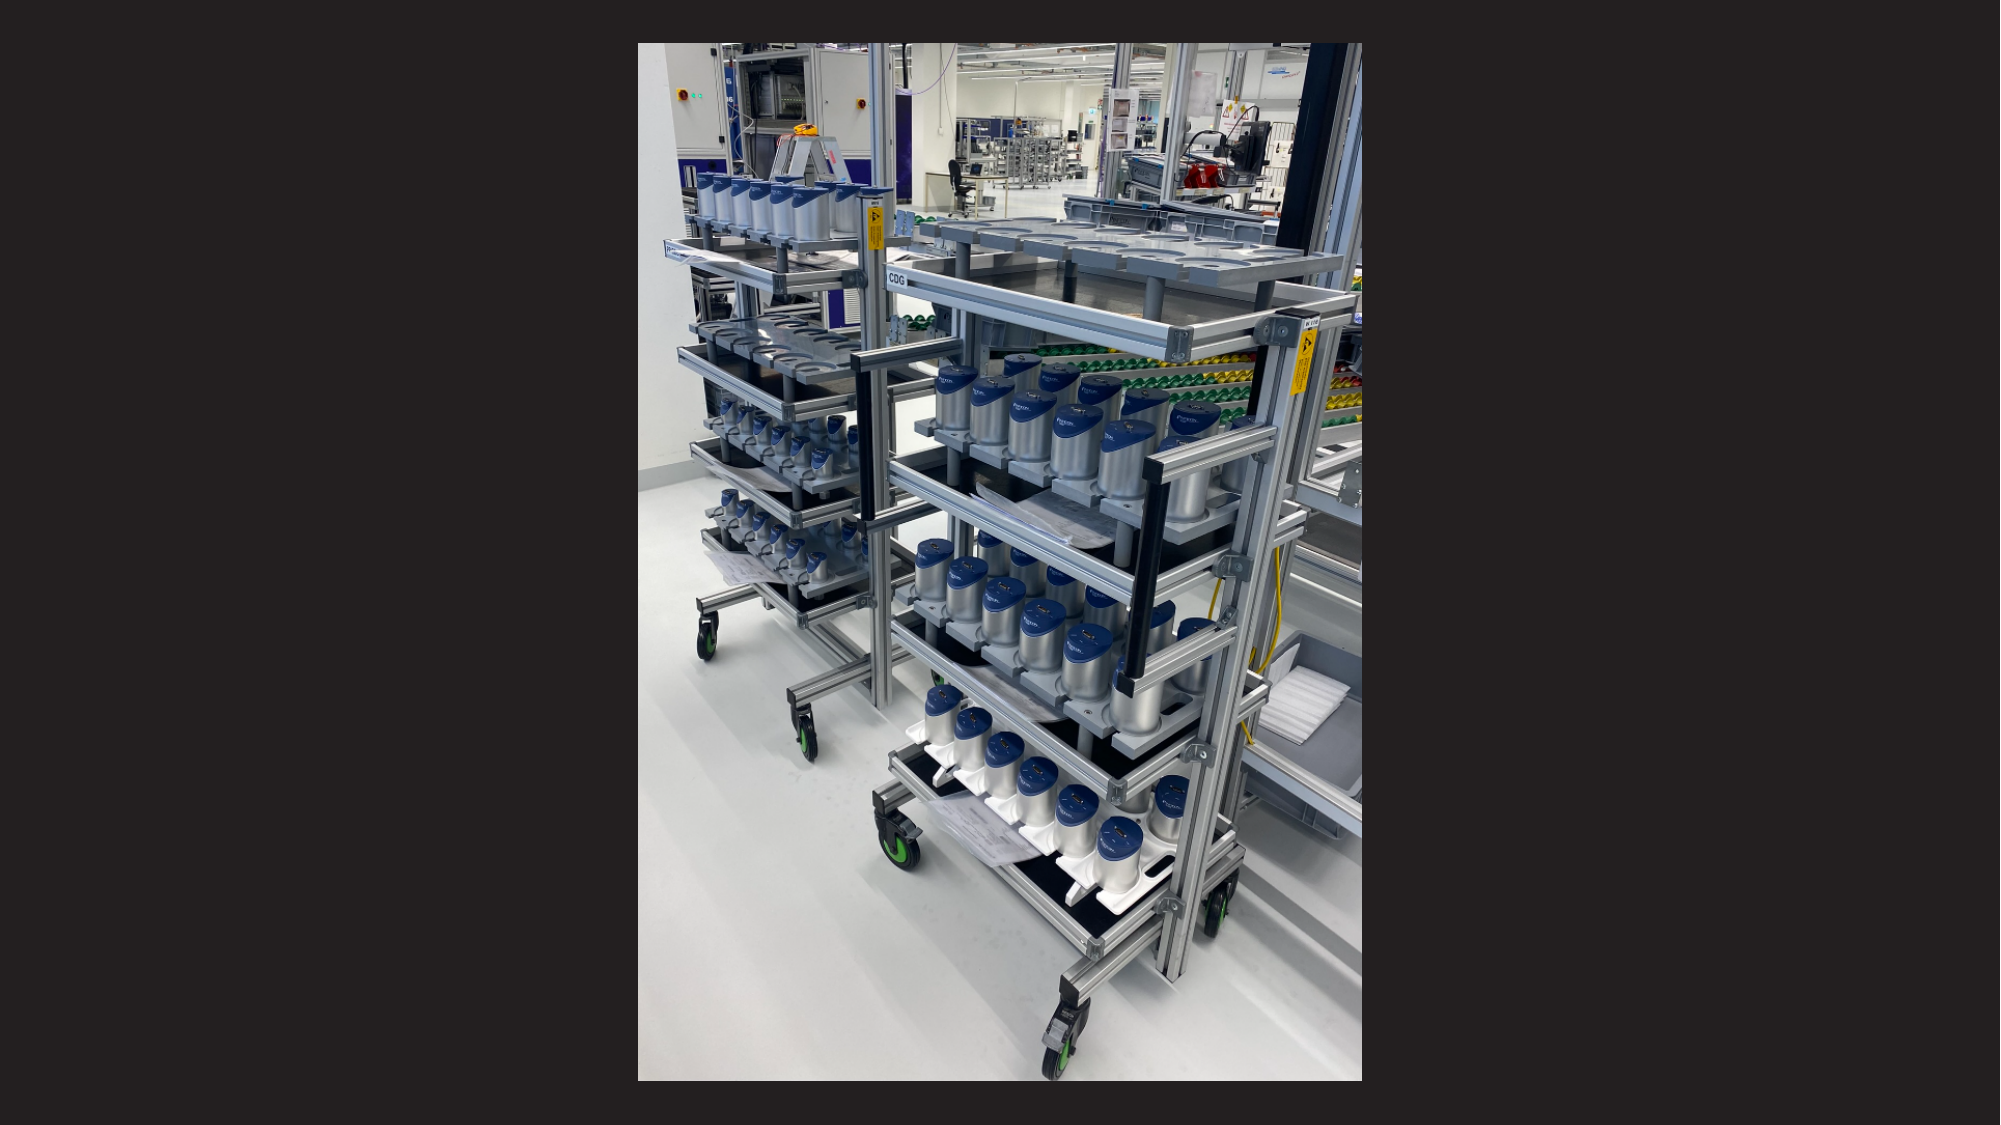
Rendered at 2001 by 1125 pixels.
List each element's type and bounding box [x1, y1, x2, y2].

picture [638, 43, 1362, 1081]
